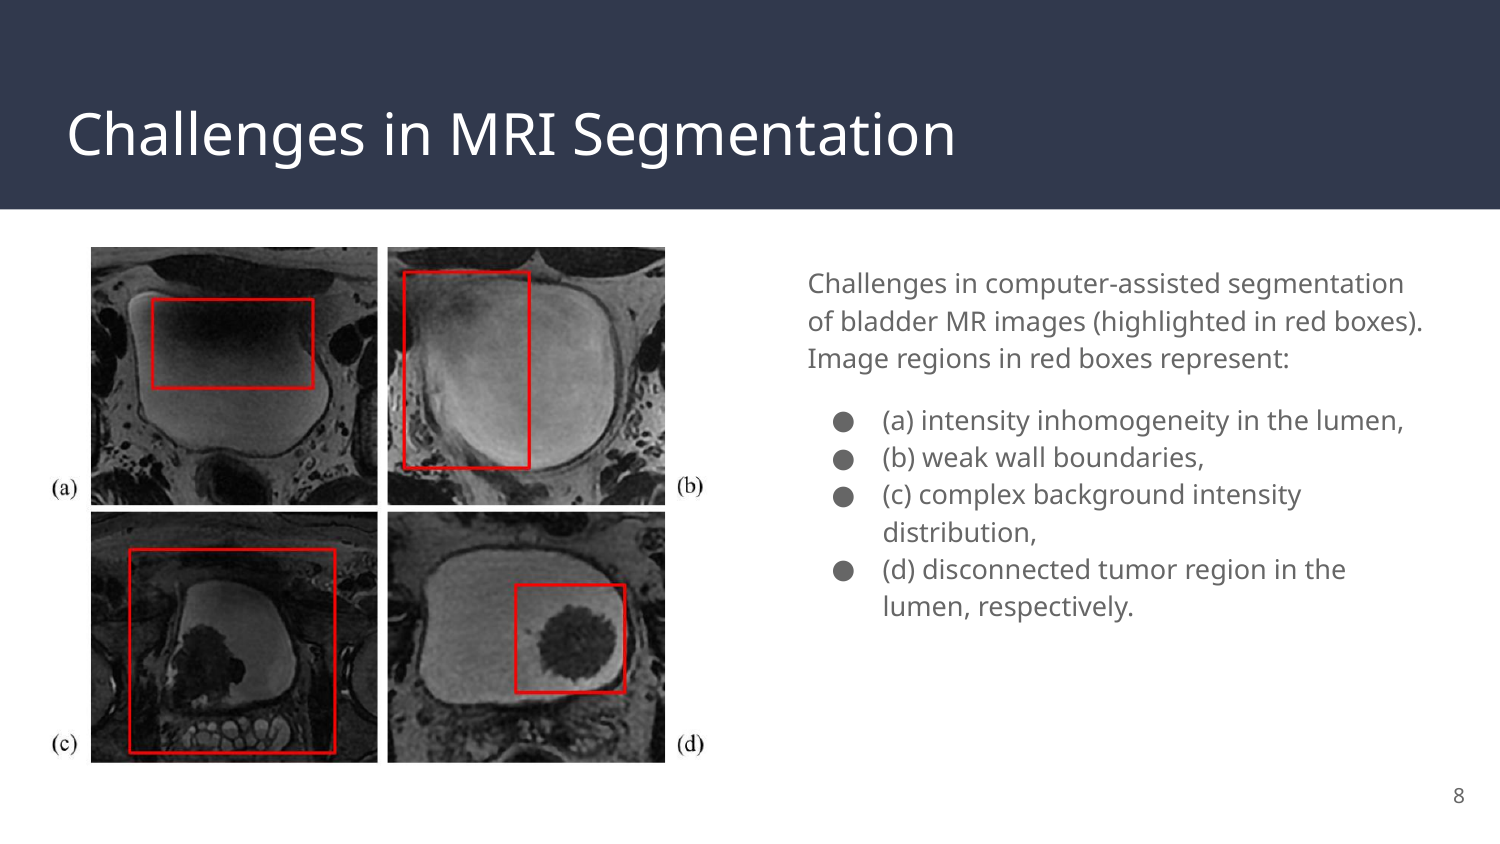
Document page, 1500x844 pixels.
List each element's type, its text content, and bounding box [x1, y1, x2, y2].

list Challenges in computer-assisted segmentation of bladder MR images (highlighted in red boxes). Image regions in red boxes represent: (a) intensity inhomogeneity in the lumen, (b) weak wall boundaries, (c) complex background intensity distribution, (d) disconnected tumor region in the lumen, respectively. [792, 247, 1449, 752]
title Challenges in MRI Segmentation [51, 82, 1449, 185]
slide_number ‹#› [1389, 764, 1480, 830]
picture [40, 234, 717, 778]
